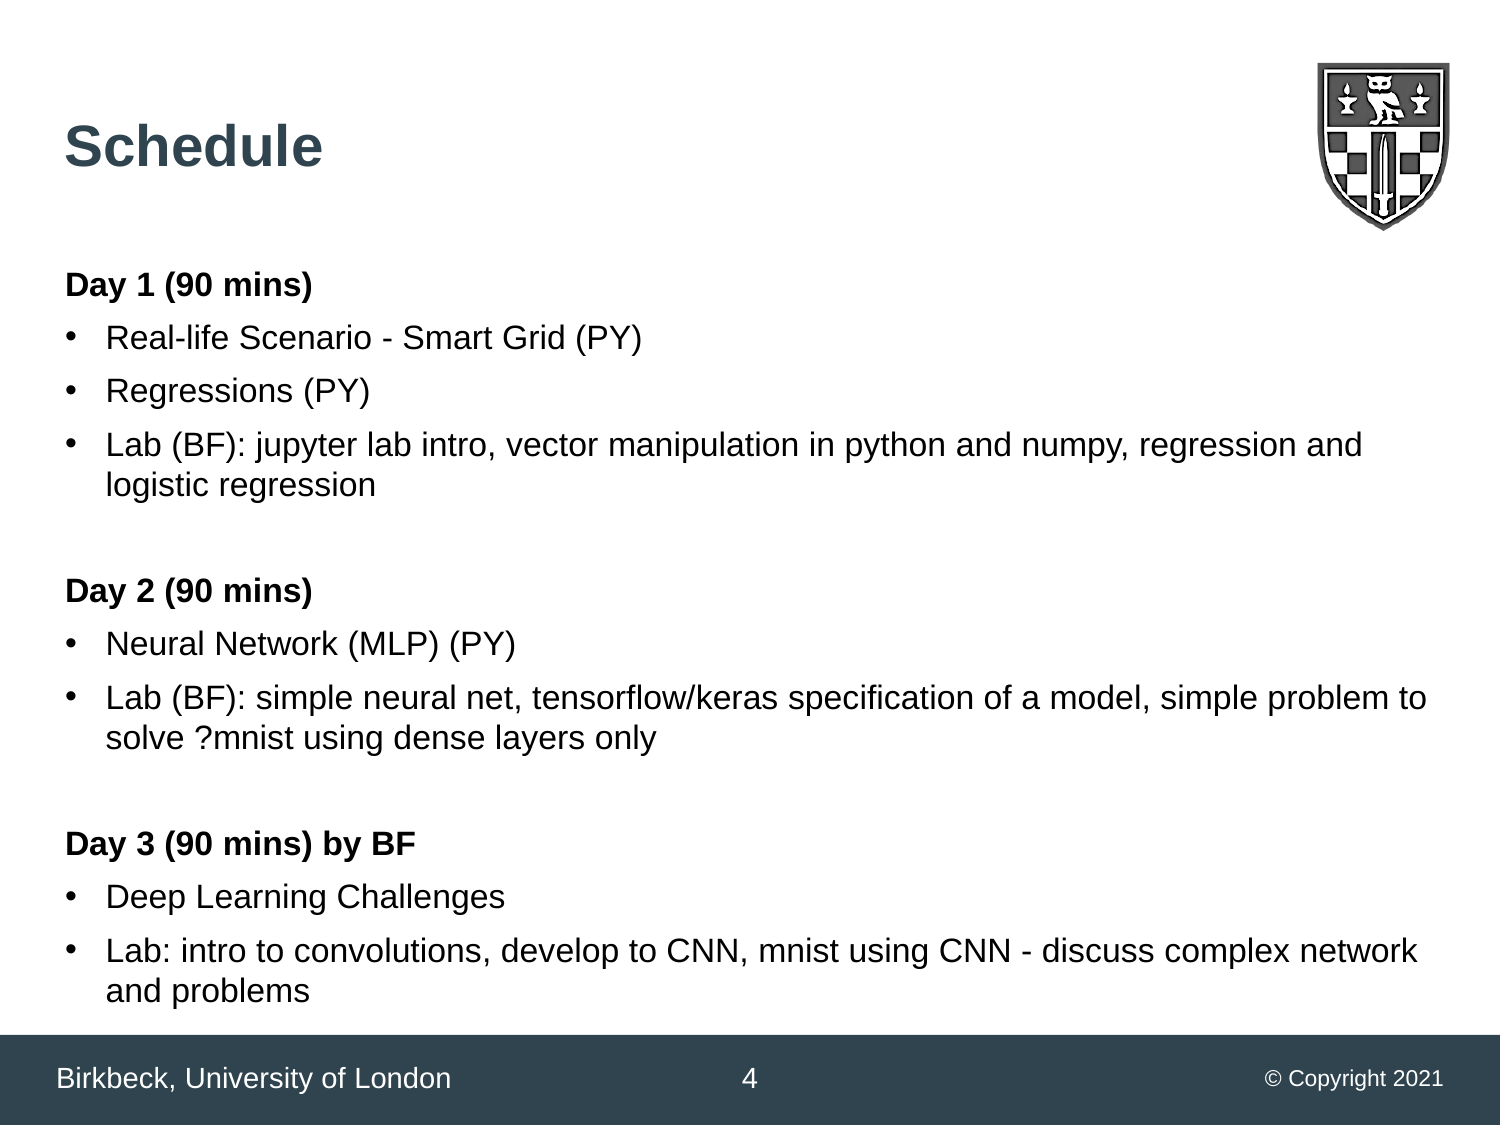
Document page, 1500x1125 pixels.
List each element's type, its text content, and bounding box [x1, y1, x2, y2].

text_box 4 [690, 1049, 810, 1105]
picture [1316, 61, 1450, 232]
text_box Day 1 (90 mins) Real-life Scenario - Smart Grid (PY) Regressions (PY) Lab (BF): jupyter lab intro, vector manipulation in python and numpy, regression and logistic regression Day 2 (90 mins) Neural Network (MLP) (PY) Lab (BF): simple neural net, tensorflow/keras specification of a model, simple problem to solve ?mnist using dense layers only Day 3 (90 mins) by BF Deep Learning Challenges Lab: intro to convolutions, develop to CNN, mnist using CNN - discuss complex network and problems [50, 255, 1450, 1023]
text_box Schedule [50, 66, 1258, 220]
